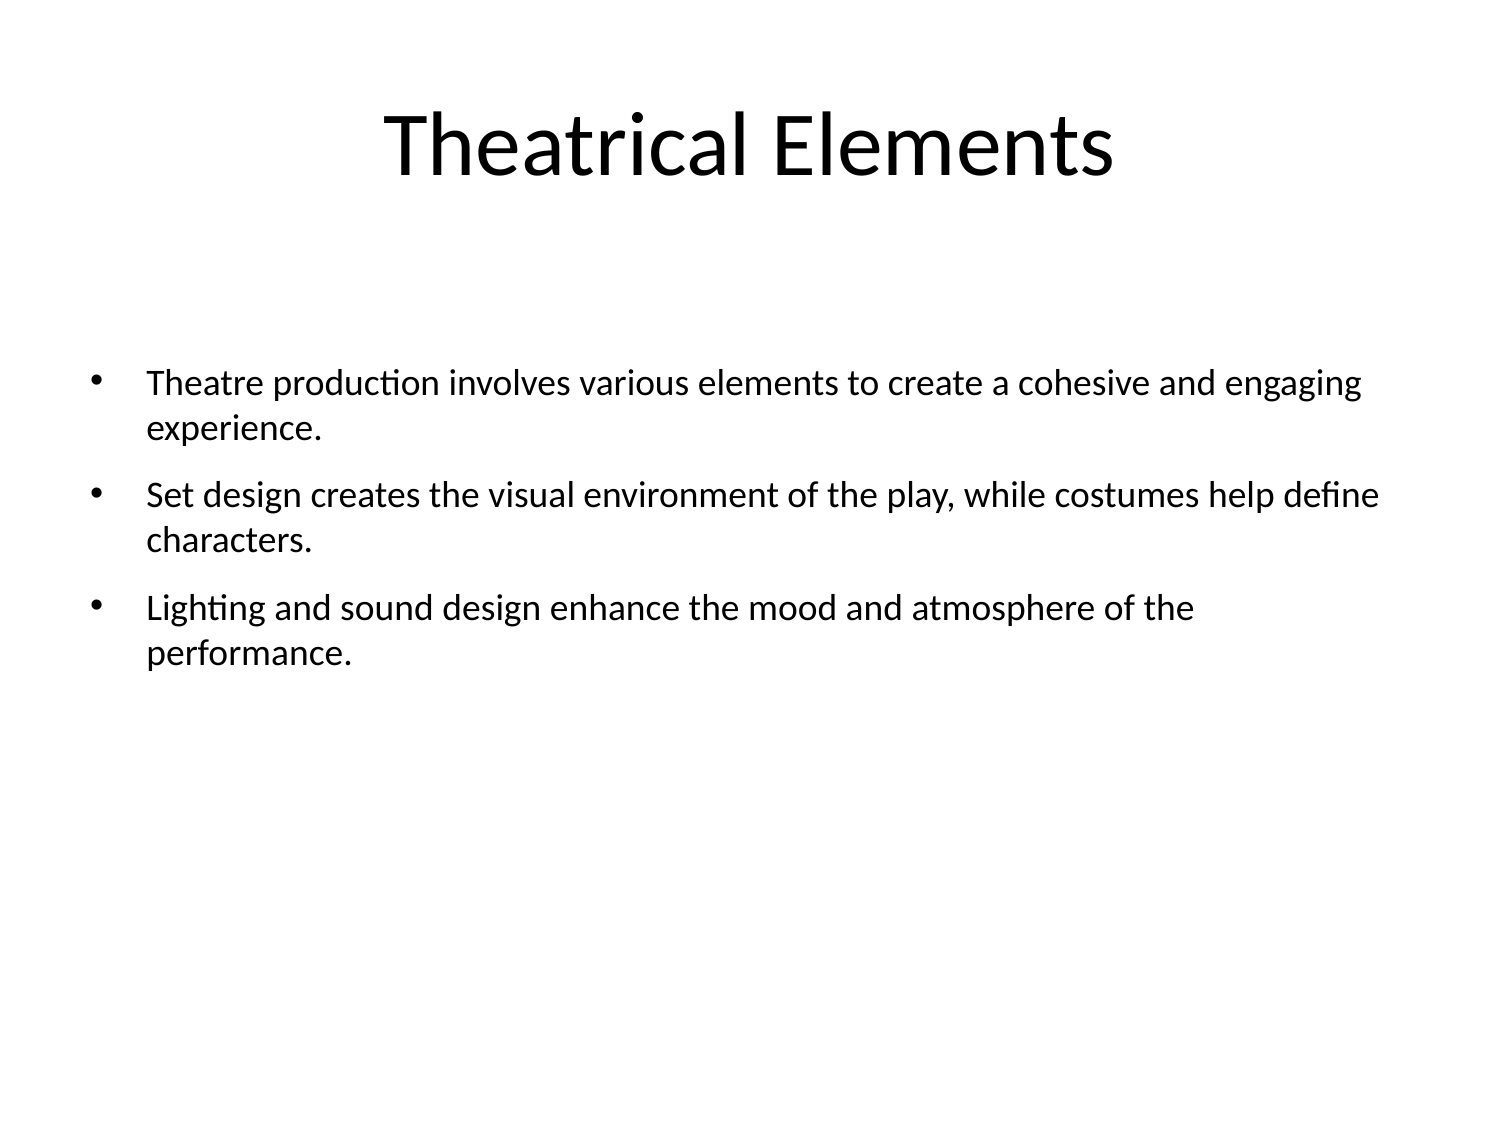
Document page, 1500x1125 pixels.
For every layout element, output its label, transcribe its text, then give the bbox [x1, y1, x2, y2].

list Theatre production involves various elements to create a cohesive and engaging experience. Set design creates the visual environment of the play, while costumes help define characters. Lighting and sound design enhance the mood and atmosphere of the performance. [75, 262, 1425, 1005]
title Theatrical Elements [75, 45, 1425, 233]
